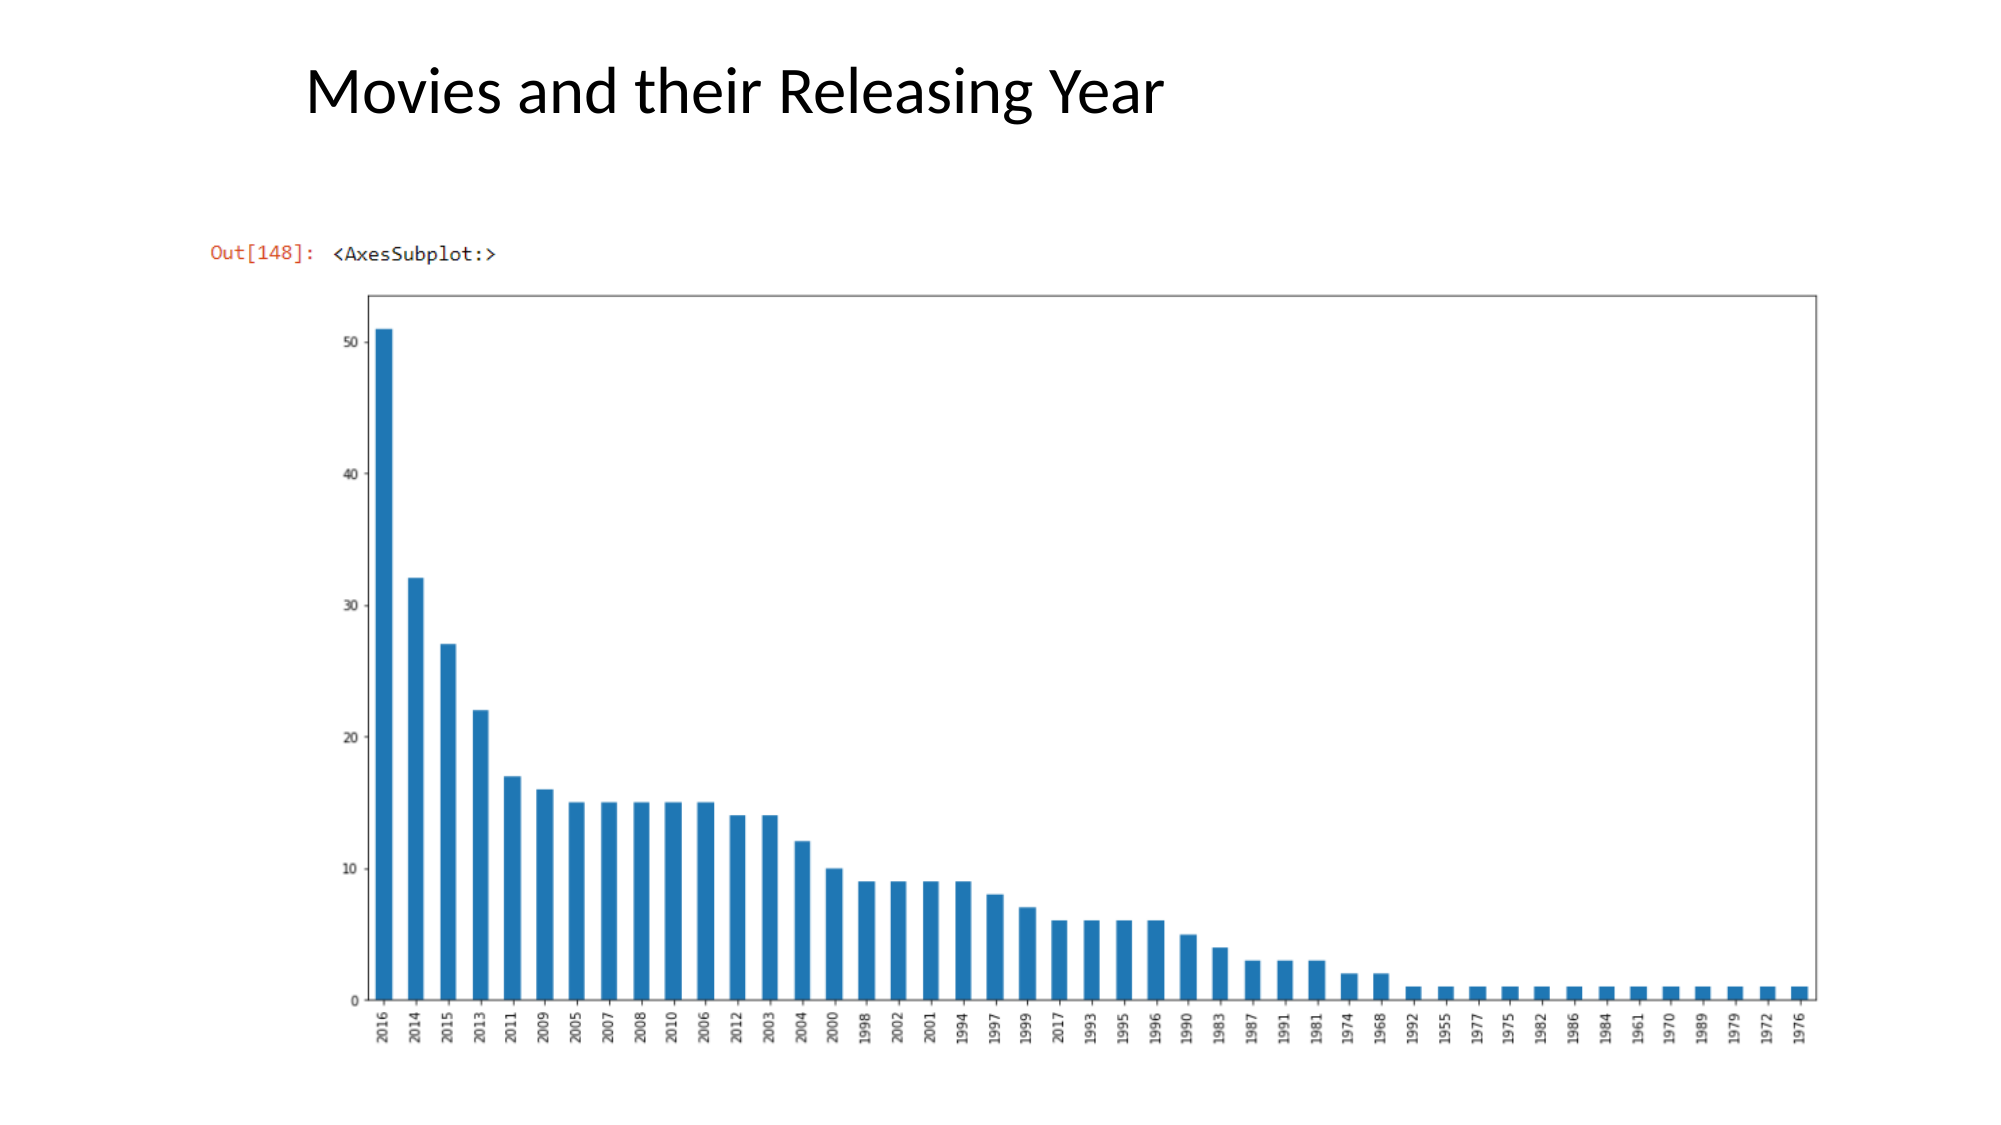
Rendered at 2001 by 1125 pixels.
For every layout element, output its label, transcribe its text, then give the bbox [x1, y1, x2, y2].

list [186, 235, 1860, 1065]
text_box Movies and their Releasing Year [290, 38, 1280, 134]
